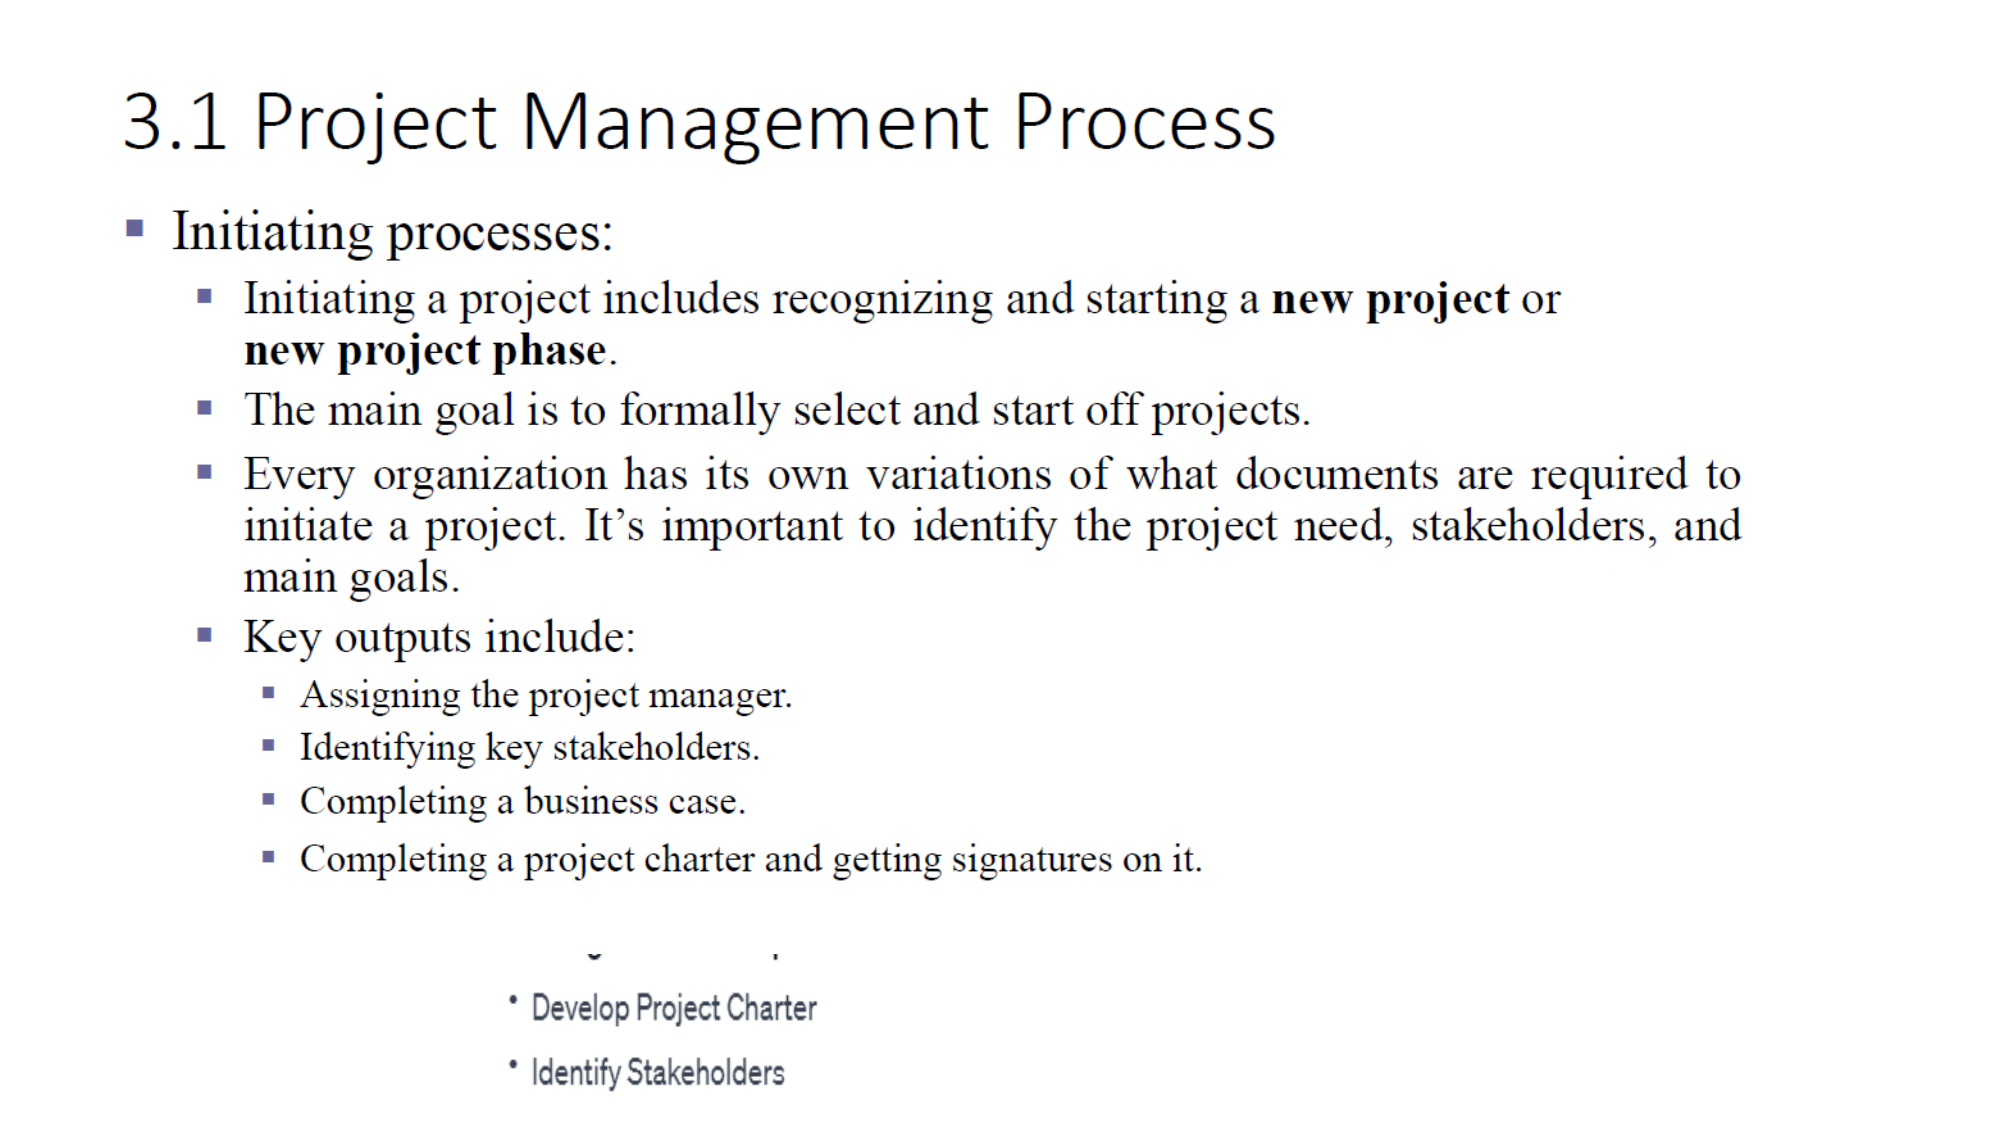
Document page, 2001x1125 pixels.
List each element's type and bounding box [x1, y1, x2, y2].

picture [472, 954, 1068, 1103]
picture [8, 0, 1867, 910]
